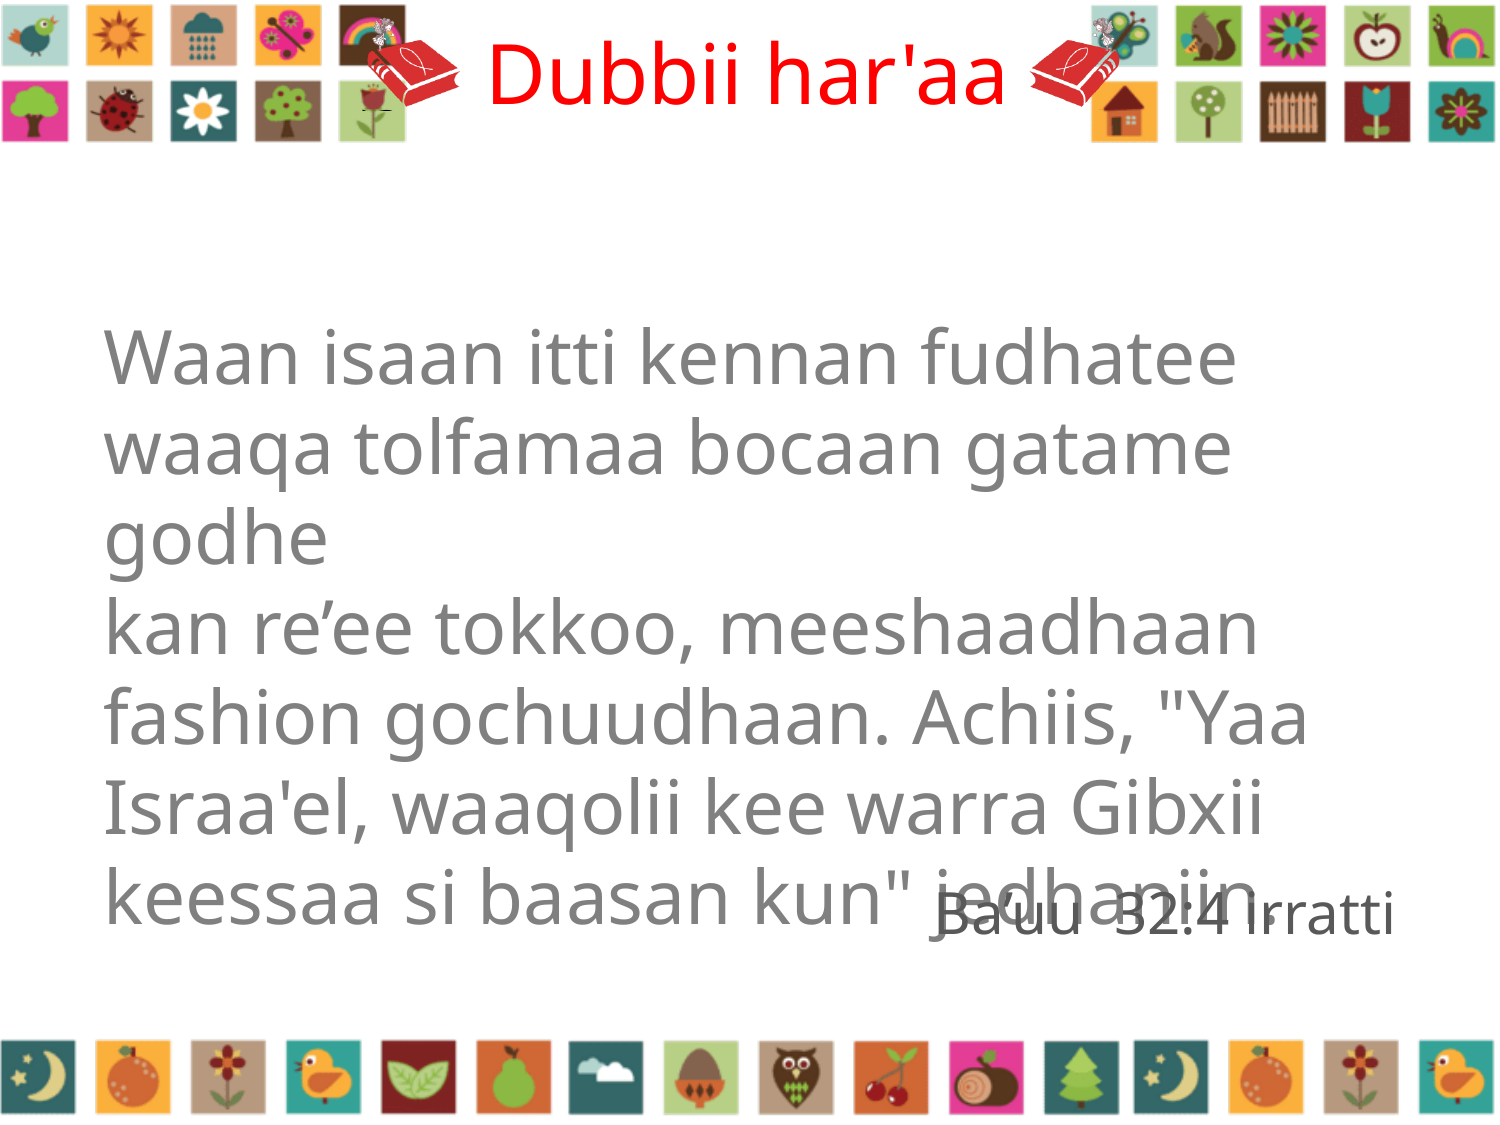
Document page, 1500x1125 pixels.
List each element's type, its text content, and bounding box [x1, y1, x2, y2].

text_box Ba’uu 32:4 irratti [779, 868, 1412, 954]
picture [0, 3, 492, 150]
text_box Dubbii har'aa [425, 13, 1078, 129]
picture [998, 3, 1500, 150]
text_box Waan isaan itti kennan fudhatee waaqa tolfamaa bocaan gatame godhe kan re’ee tokkoo, meeshaadhaan fashion gochuudhaan. Achiis, "Yaa Israa'el, waaqolii kee warra Gibxii keessaa si baasan kun" jedhaniin. [88, 302, 1436, 1027]
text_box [0, 1028, 1500, 1118]
